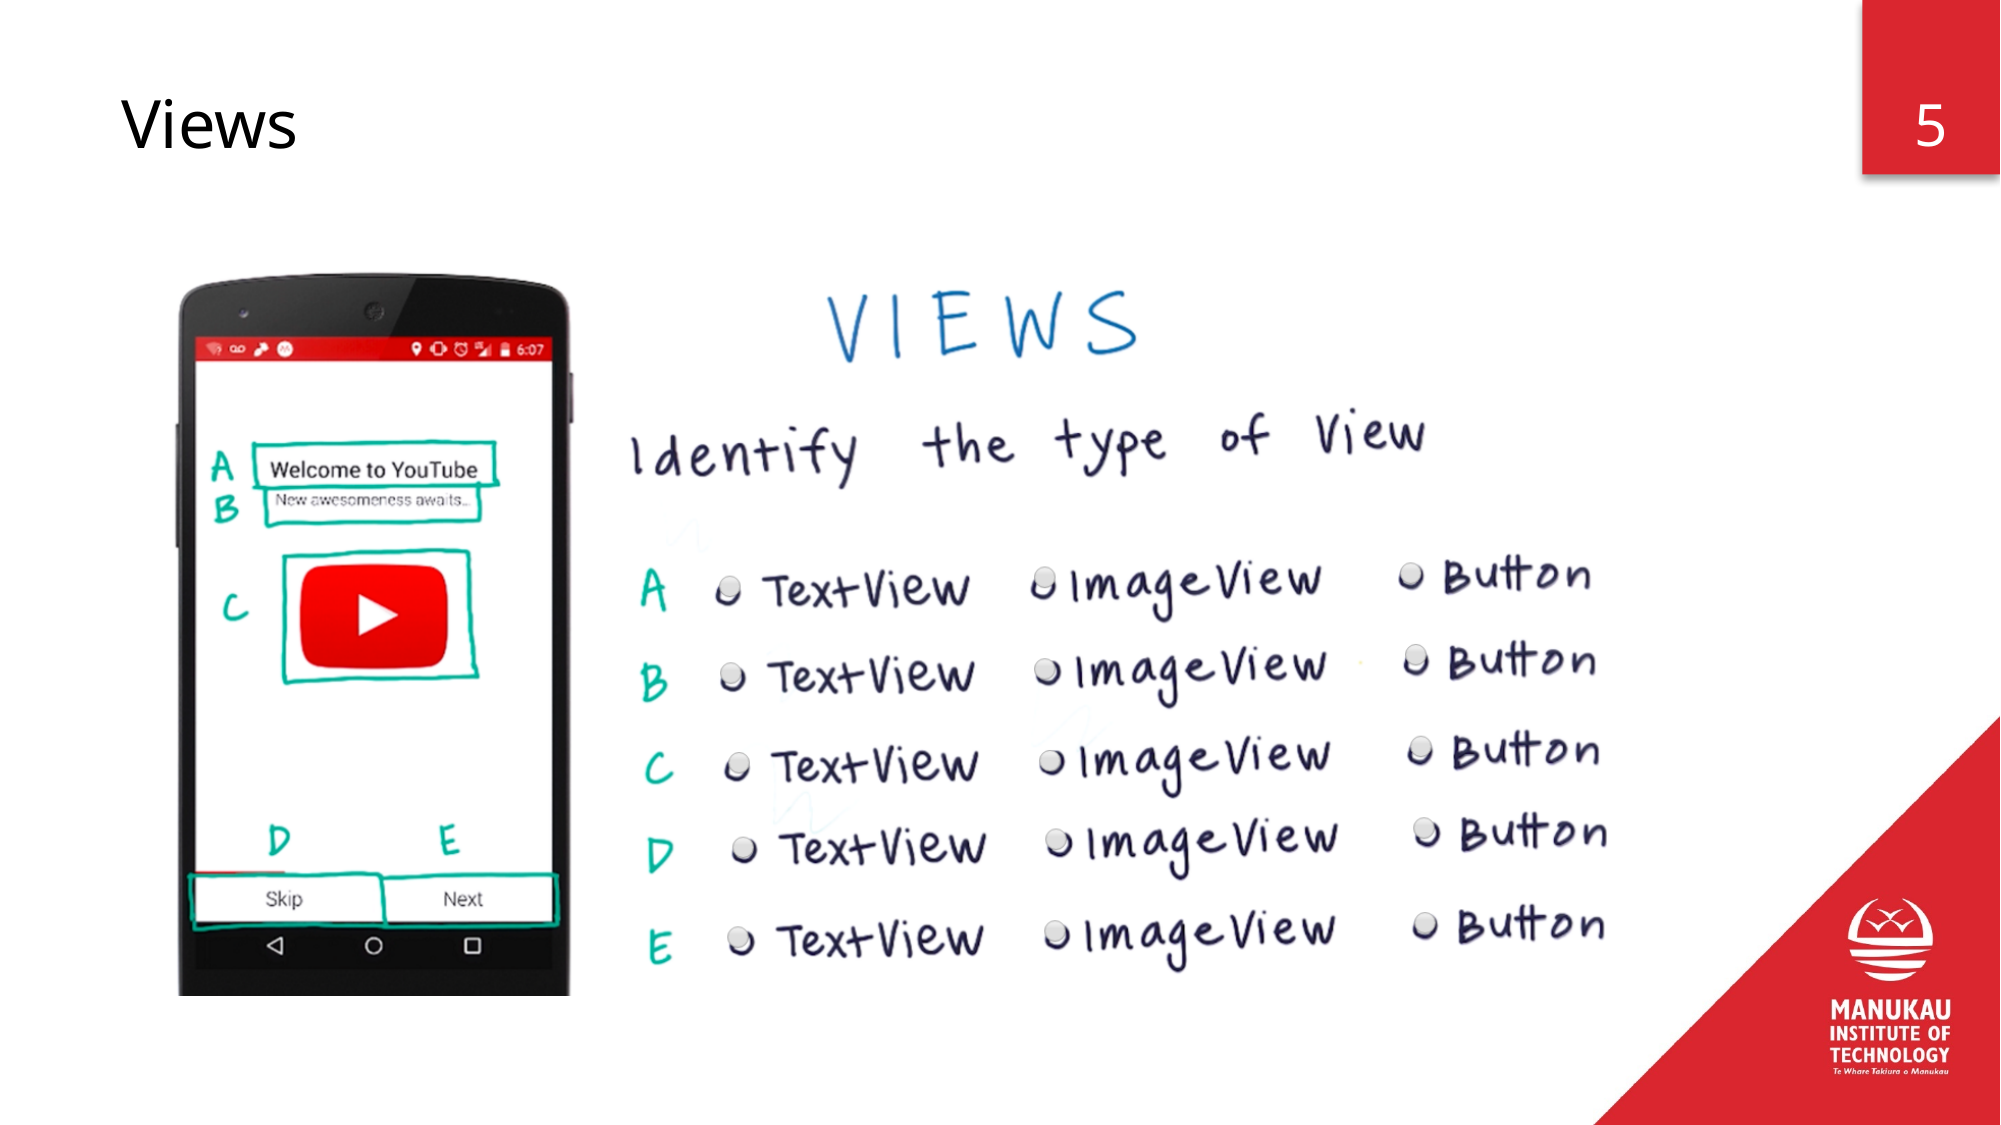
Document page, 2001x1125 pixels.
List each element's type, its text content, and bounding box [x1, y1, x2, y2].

picture [168, 263, 2000, 1125]
title Views [106, 74, 1649, 304]
text_box 5 [1862, 0, 2000, 175]
